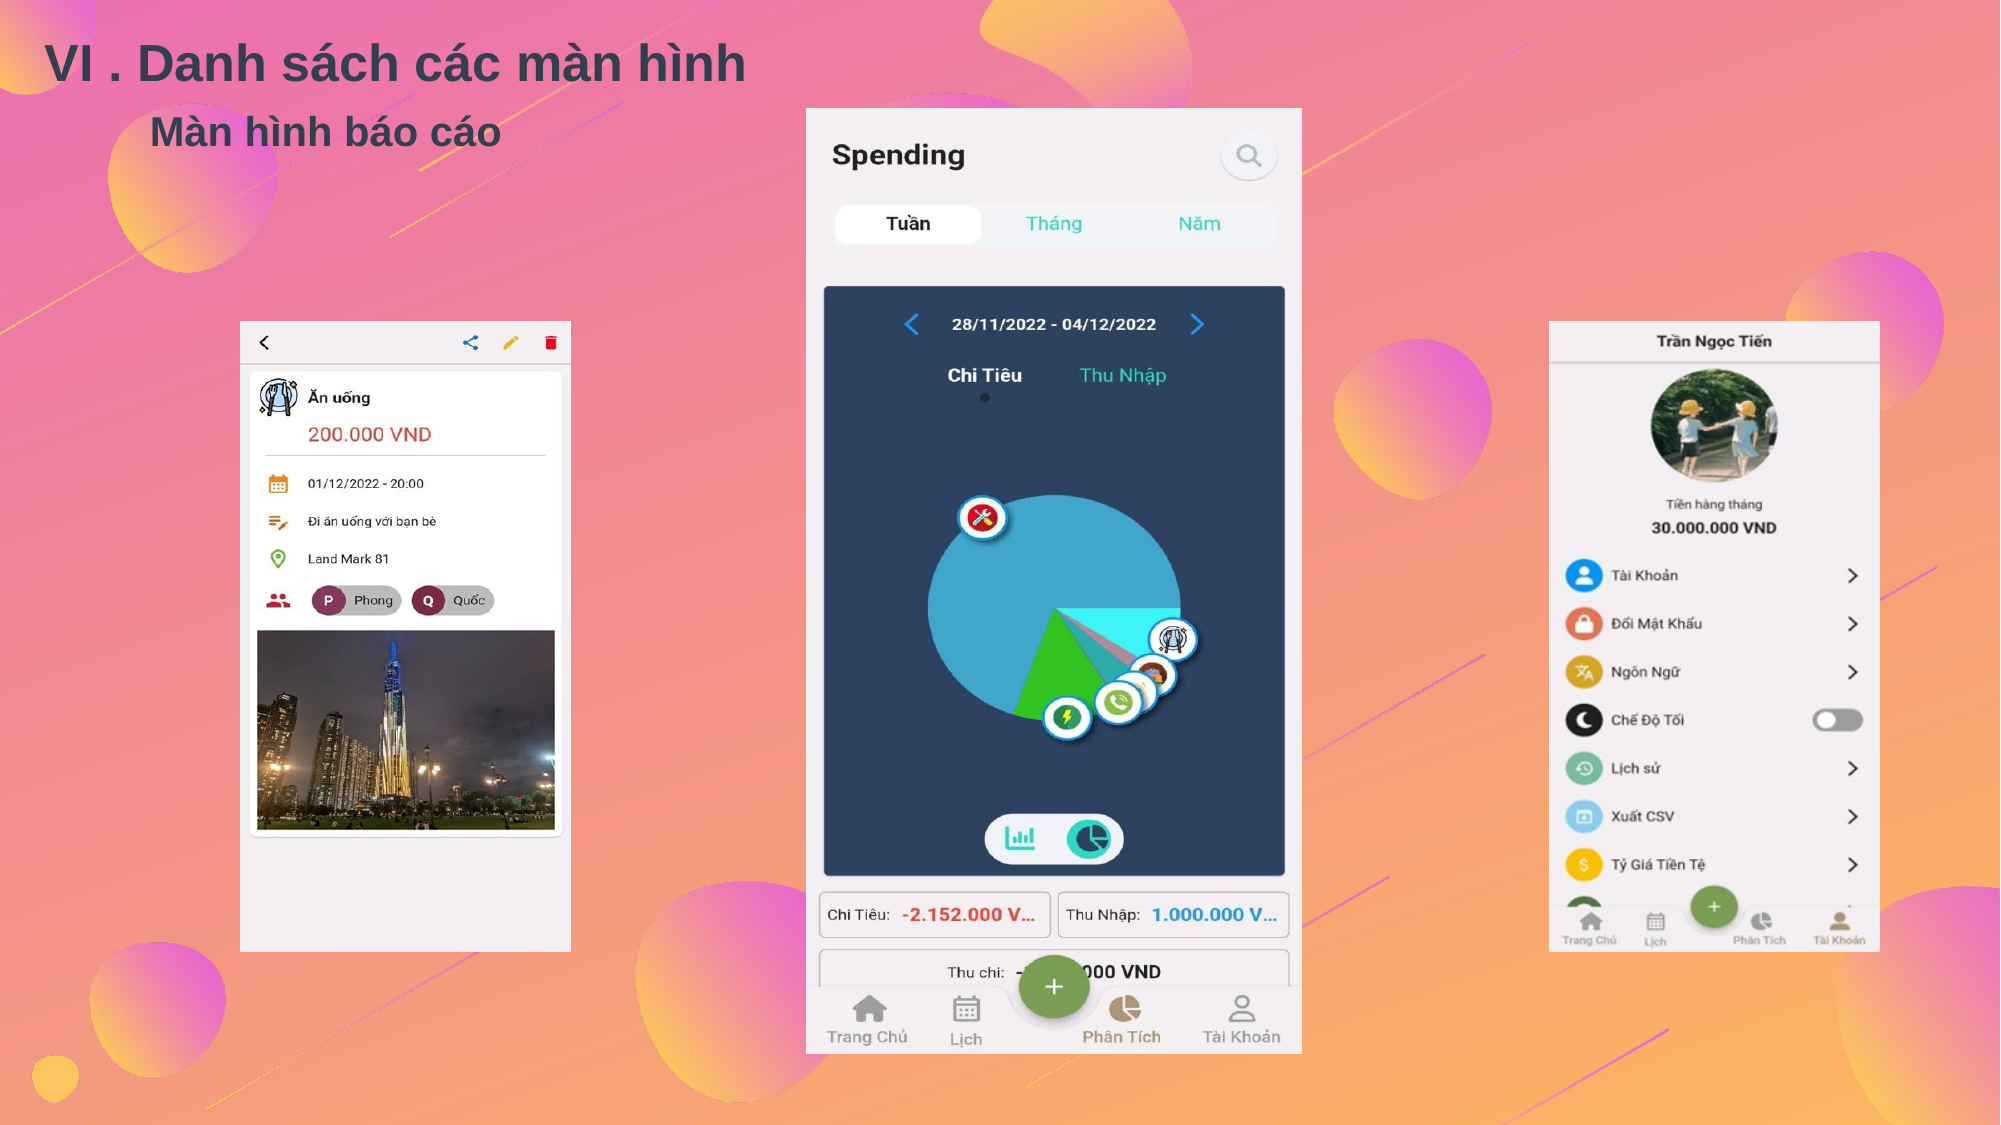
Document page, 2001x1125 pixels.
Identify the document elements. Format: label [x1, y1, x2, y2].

picture [1549, 321, 1880, 952]
picture [240, 321, 571, 952]
text_box [0, 0, 2000, 1125]
picture [806, 108, 1302, 1054]
